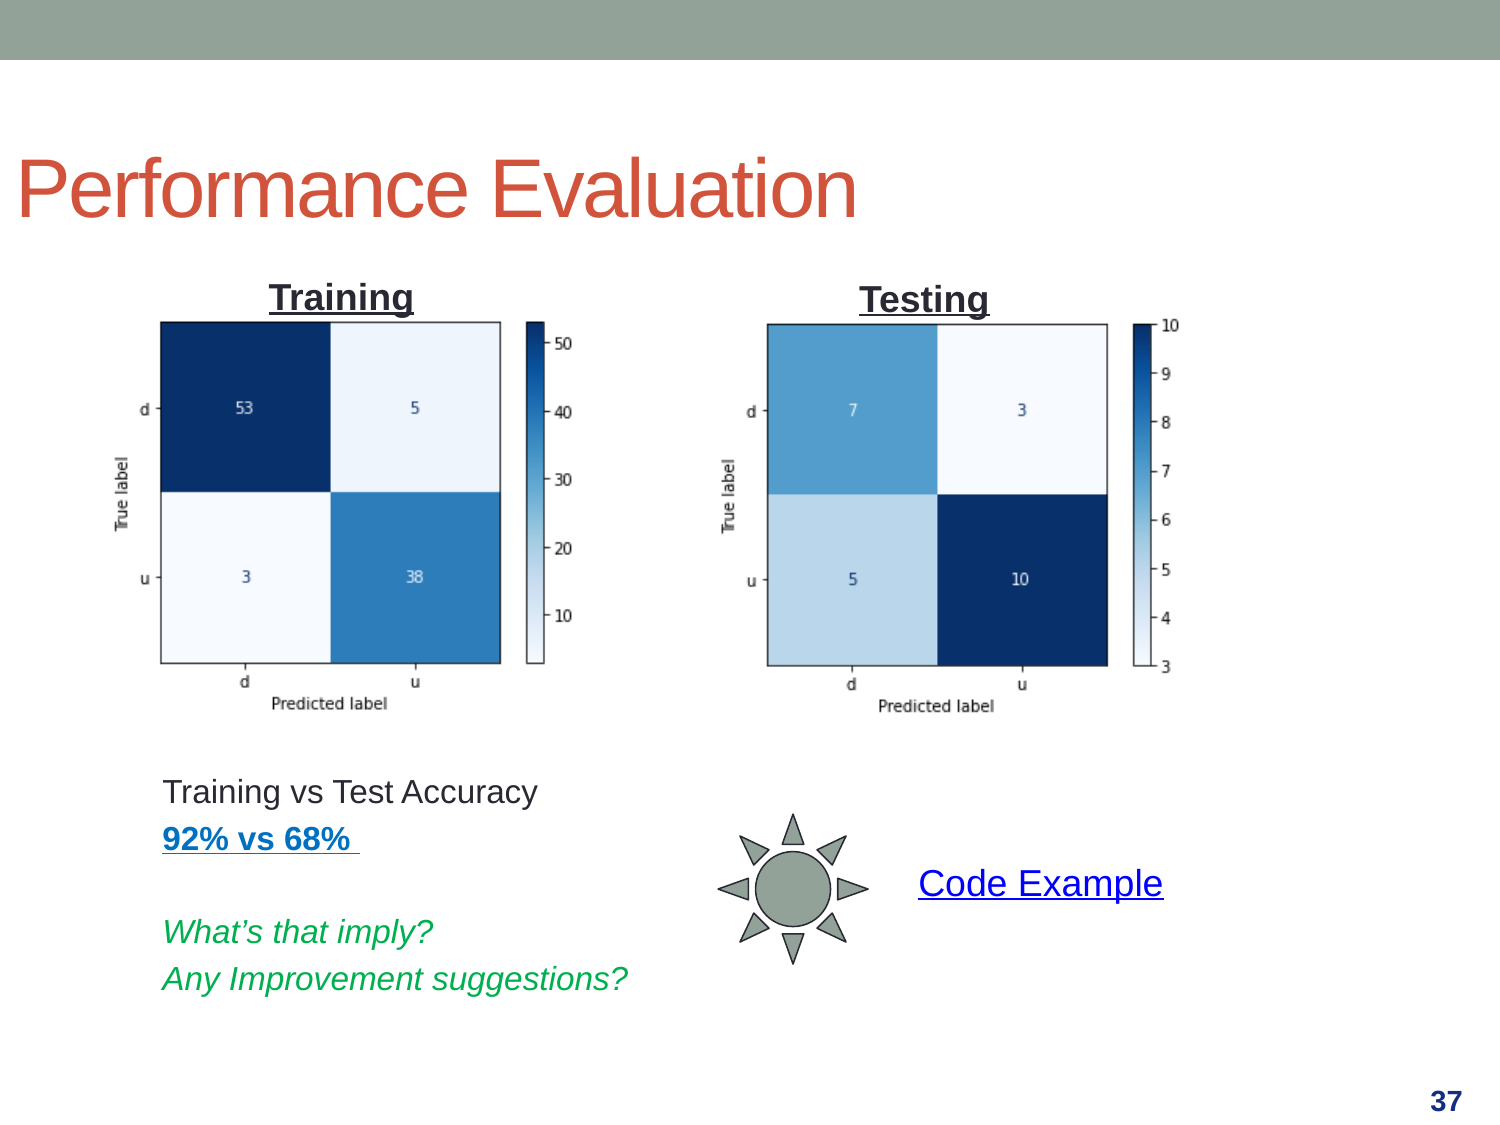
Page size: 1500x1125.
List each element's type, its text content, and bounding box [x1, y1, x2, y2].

text_box [837, 878, 869, 900]
text_box [782, 933, 804, 965]
text_box [755, 851, 831, 927]
text_box [817, 835, 847, 866]
text_box Code Example [903, 851, 1294, 957]
picture [714, 313, 1189, 729]
text_box [718, 878, 749, 900]
picture [111, 314, 582, 728]
text_box Training [253, 265, 526, 311]
text_box Training vs Test Accuracy 92% vs 68% What’s that imply? Any Improvement suggestions? [147, 763, 833, 1125]
text_box [817, 913, 847, 943]
slide_number 37 [1415, 1070, 1499, 1125]
title Performance Evaluation [0, 101, 1325, 266]
text_box Testing [844, 267, 1117, 310]
text_box [739, 913, 770, 943]
text_box [739, 835, 770, 866]
text_box [782, 814, 804, 845]
